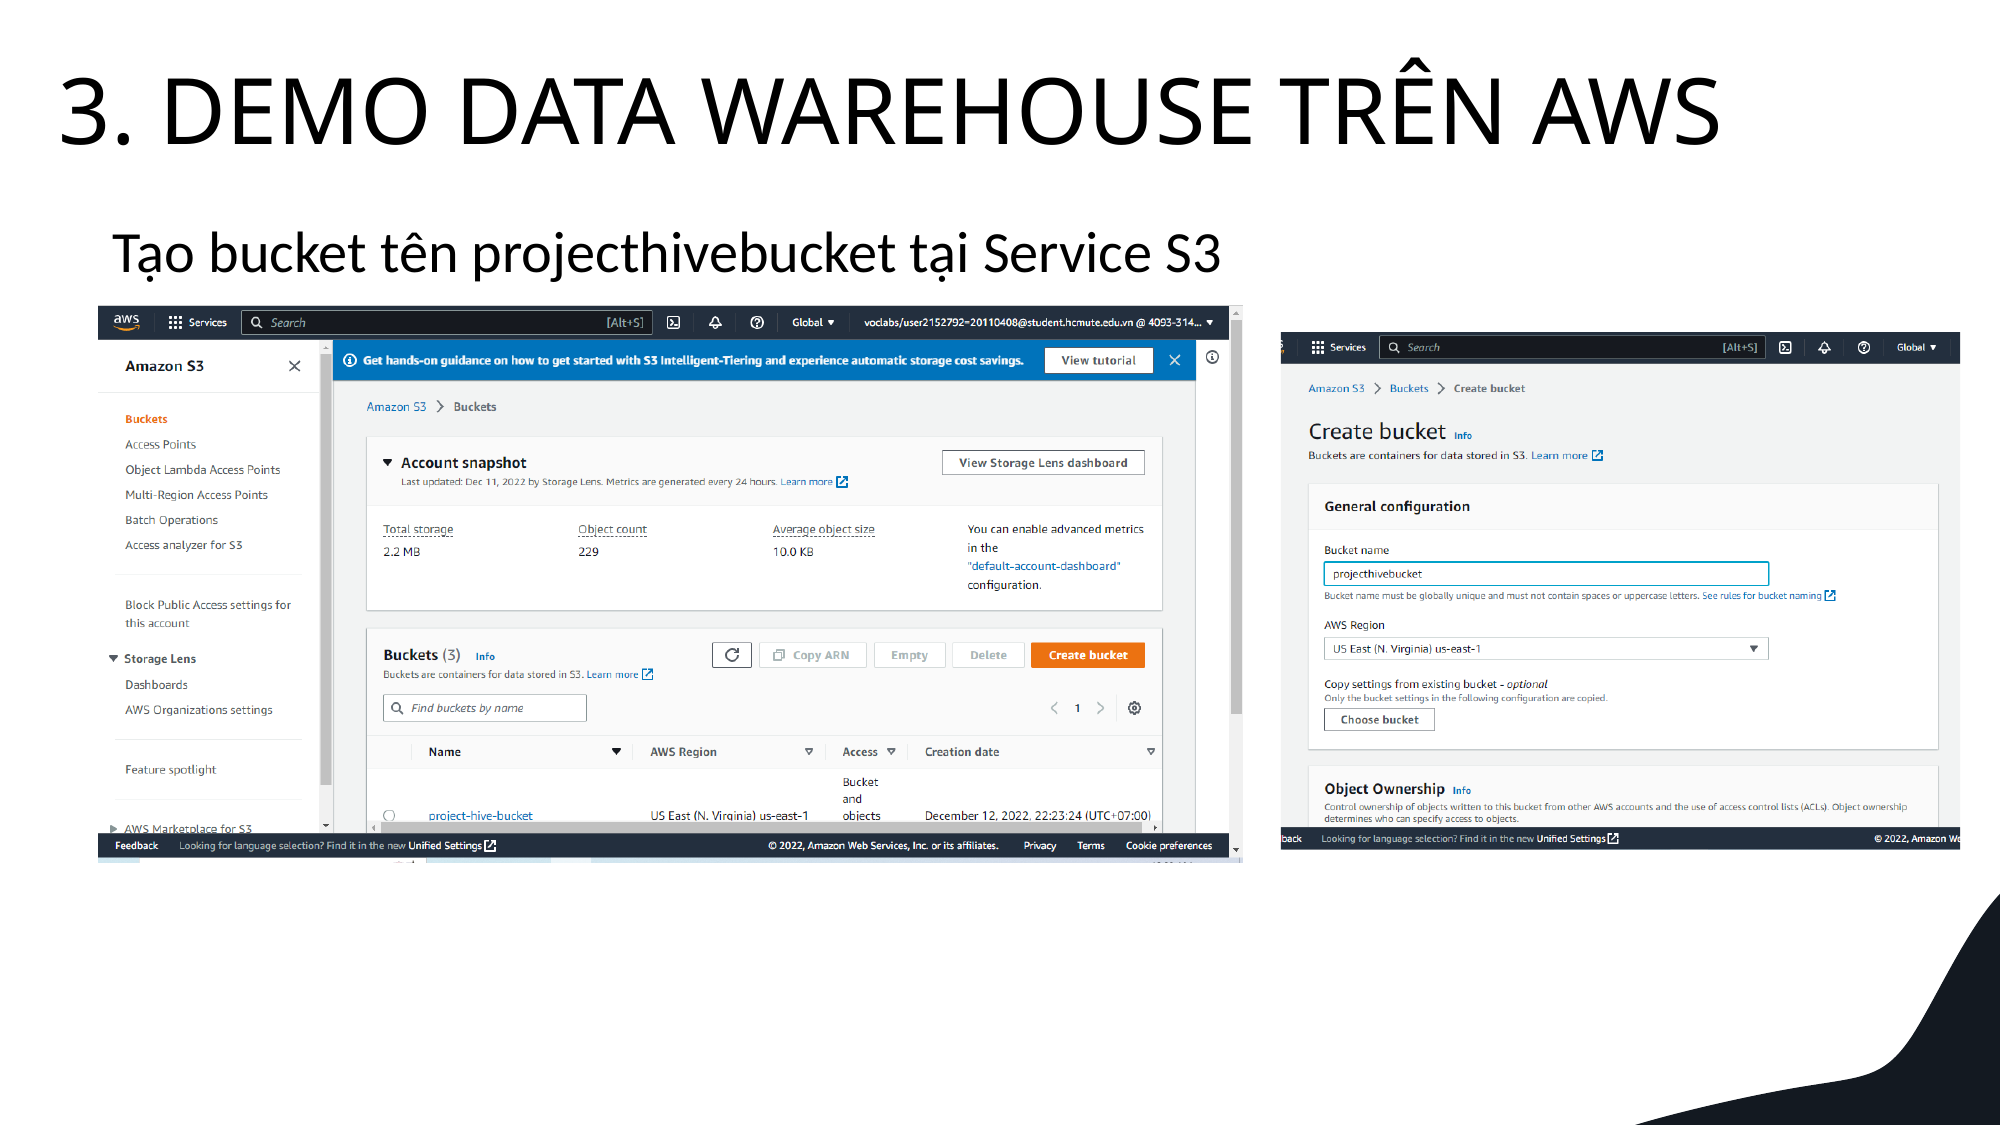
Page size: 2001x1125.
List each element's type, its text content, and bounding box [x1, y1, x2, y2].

text_box Tạo bucket tên projecthivebucket tại Service S3 [98, 206, 1879, 291]
picture [98, 301, 1243, 863]
text_box [1631, 892, 2000, 1125]
picture [1280, 332, 1961, 850]
text_box 3. DEMO DATA WAREHOUSE TRÊN AWS [44, 45, 1739, 170]
